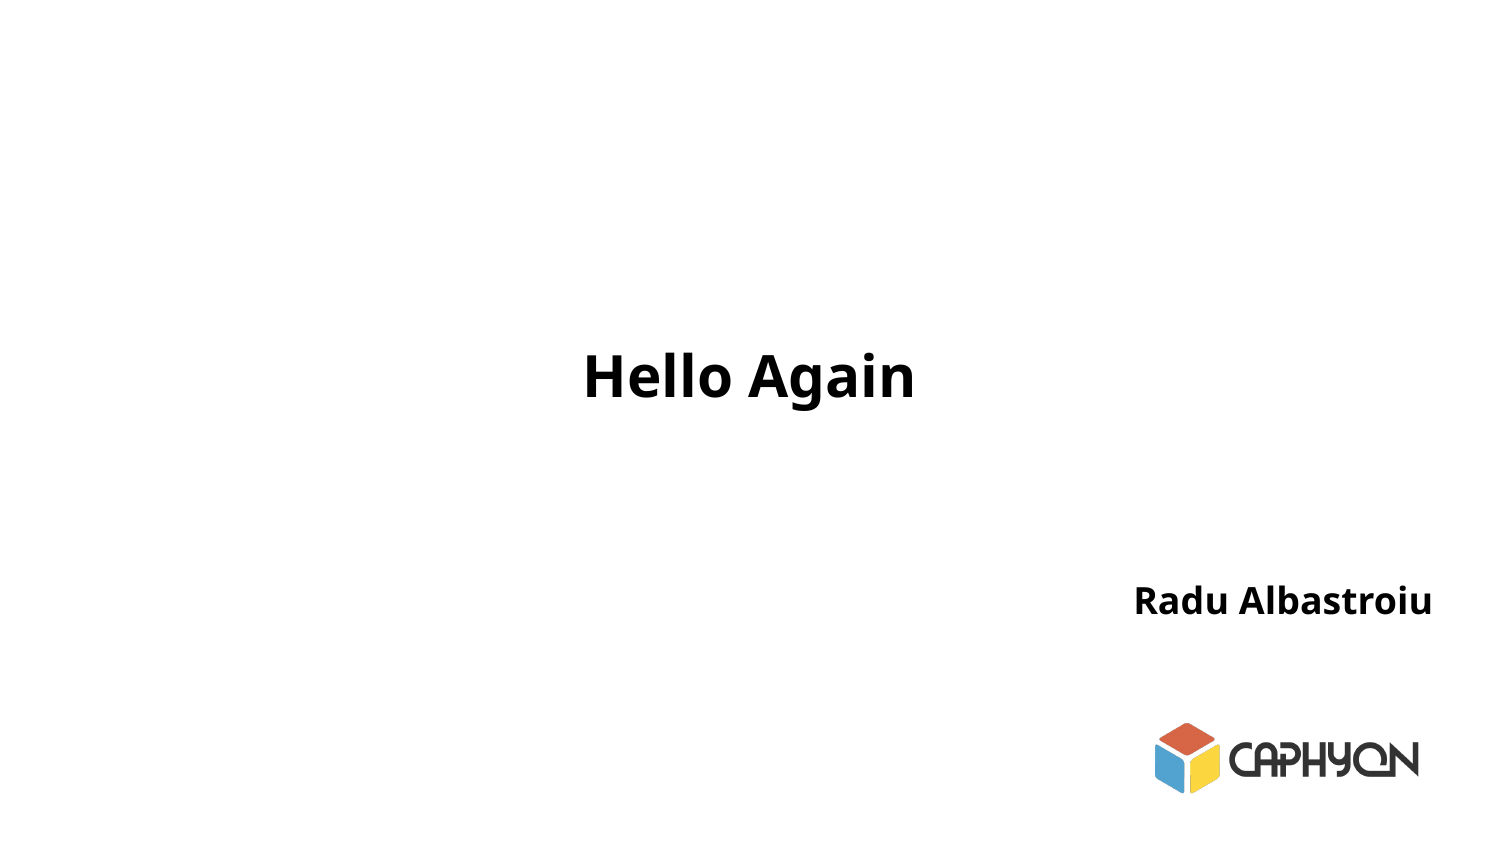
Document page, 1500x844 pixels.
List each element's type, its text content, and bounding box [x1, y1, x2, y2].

picture [1147, 717, 1427, 799]
subtitle Radu Albastroiu [51, 555, 1449, 644]
title Hello Again [51, 323, 1449, 418]
